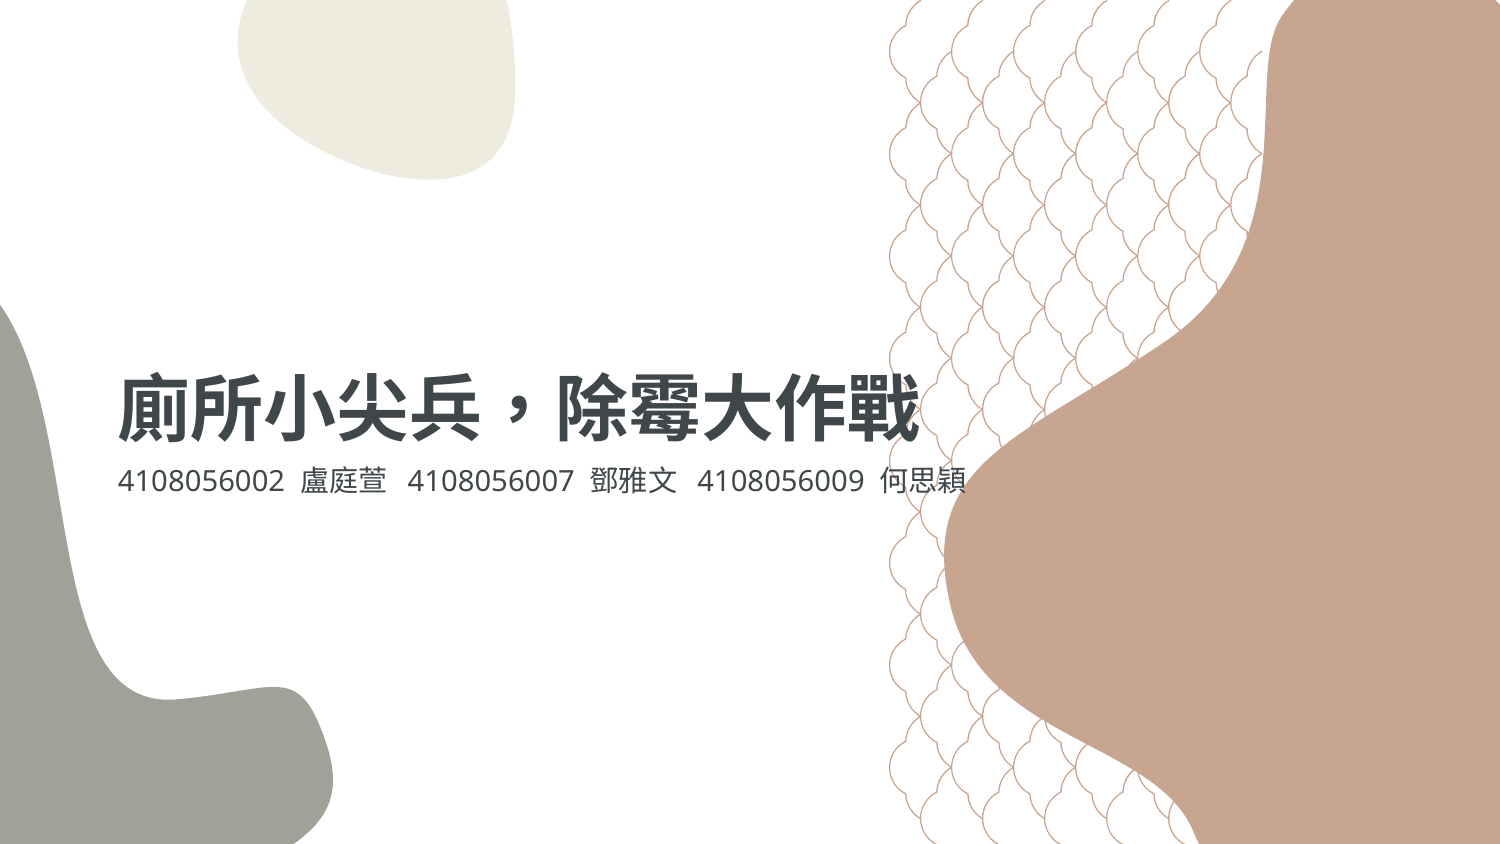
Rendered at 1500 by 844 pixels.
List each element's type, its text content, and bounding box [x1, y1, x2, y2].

title 廁所小尖兵，除霉大作戰 [102, 256, 1047, 465]
subtitle 4108056002 盧庭萱 4108056007 鄧雅文 4108056009 何思穎 [102, 447, 1037, 844]
